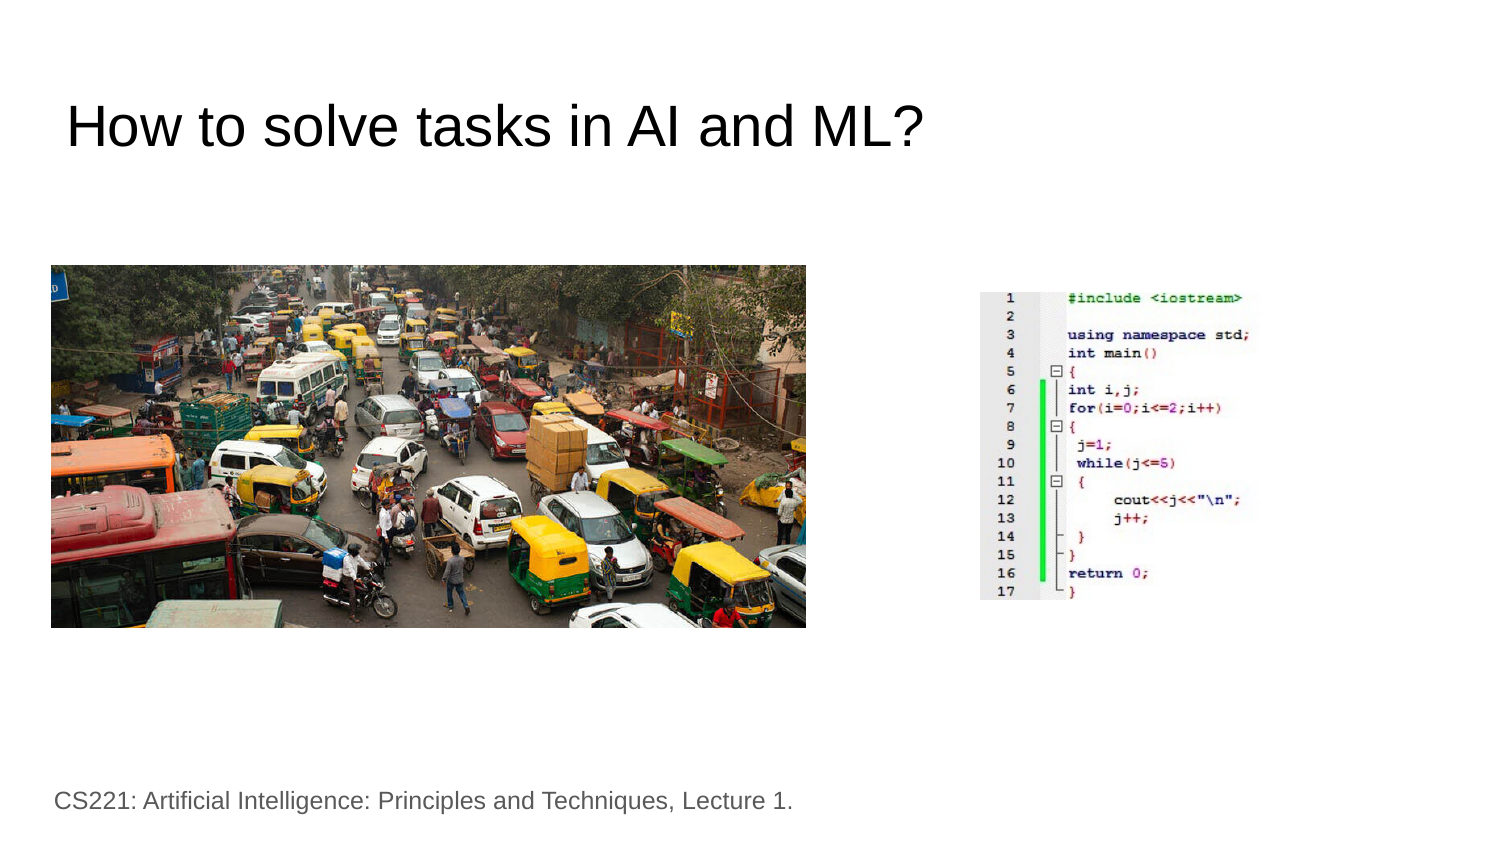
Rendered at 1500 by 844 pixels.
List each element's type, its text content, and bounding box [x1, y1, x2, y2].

list CS221: Artificial Intelligence: Principles and Techniques, Lecture 1. [39, 764, 1437, 837]
picture [980, 292, 1430, 601]
picture [50, 265, 807, 628]
title How to solve tasks in AI and ML? [51, 72, 1449, 167]
